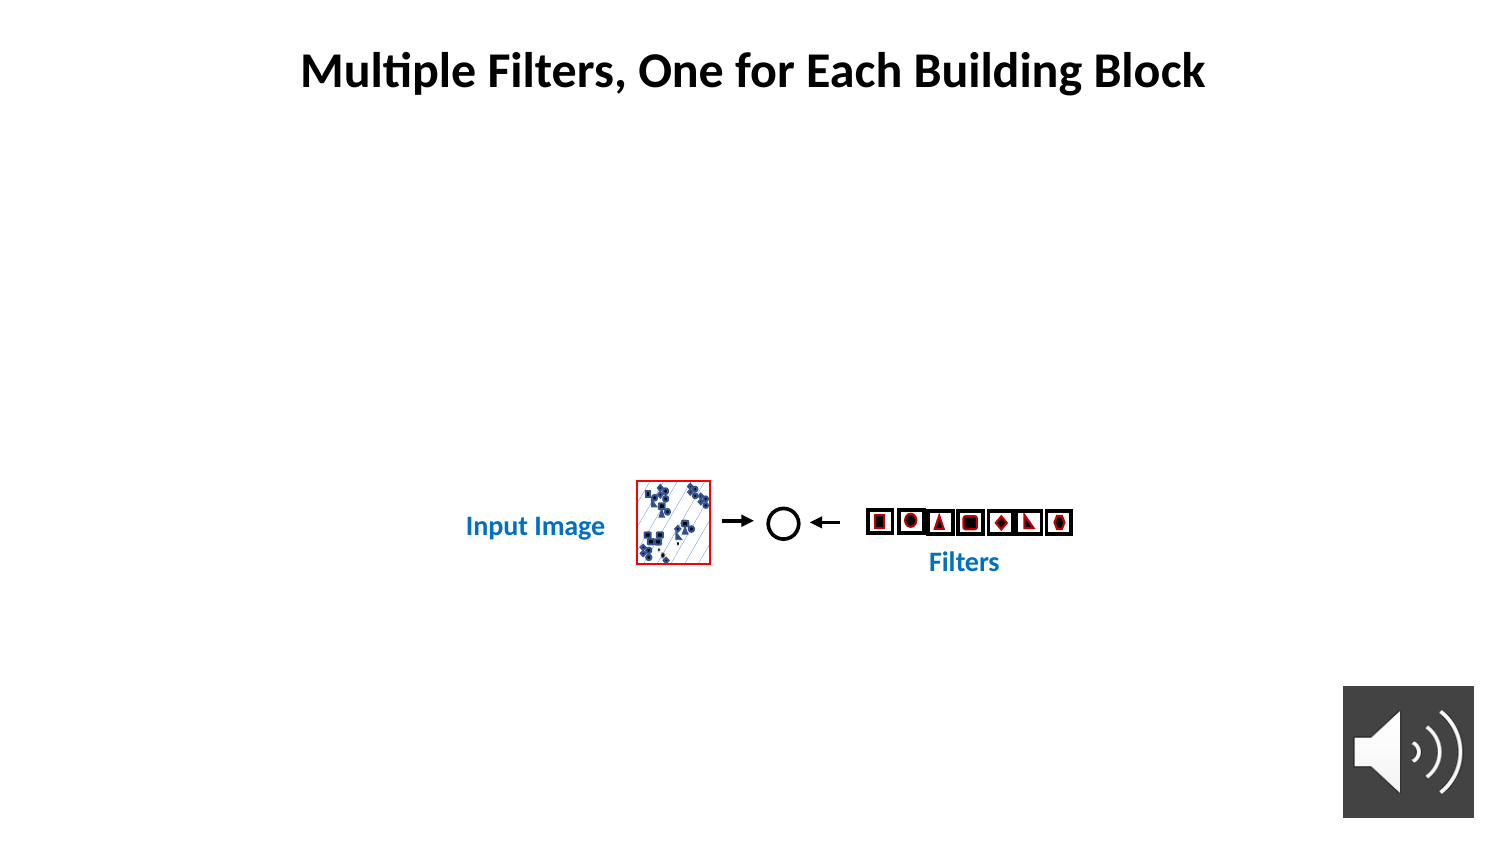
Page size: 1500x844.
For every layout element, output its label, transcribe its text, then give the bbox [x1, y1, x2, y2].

text_box [957, 510, 984, 535]
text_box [867, 510, 893, 533]
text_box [899, 510, 925, 533]
text_box Multiple Filters, One for Each Building Block [285, 30, 1222, 106]
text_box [1046, 511, 1072, 534]
text_box [927, 510, 954, 535]
text_box [767, 507, 800, 541]
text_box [636, 480, 711, 565]
text_box [1016, 510, 1042, 535]
text_box Input Image [451, 500, 621, 549]
text_box [987, 510, 1014, 535]
picture [1341, 685, 1475, 819]
text_box Filters [914, 536, 1015, 585]
